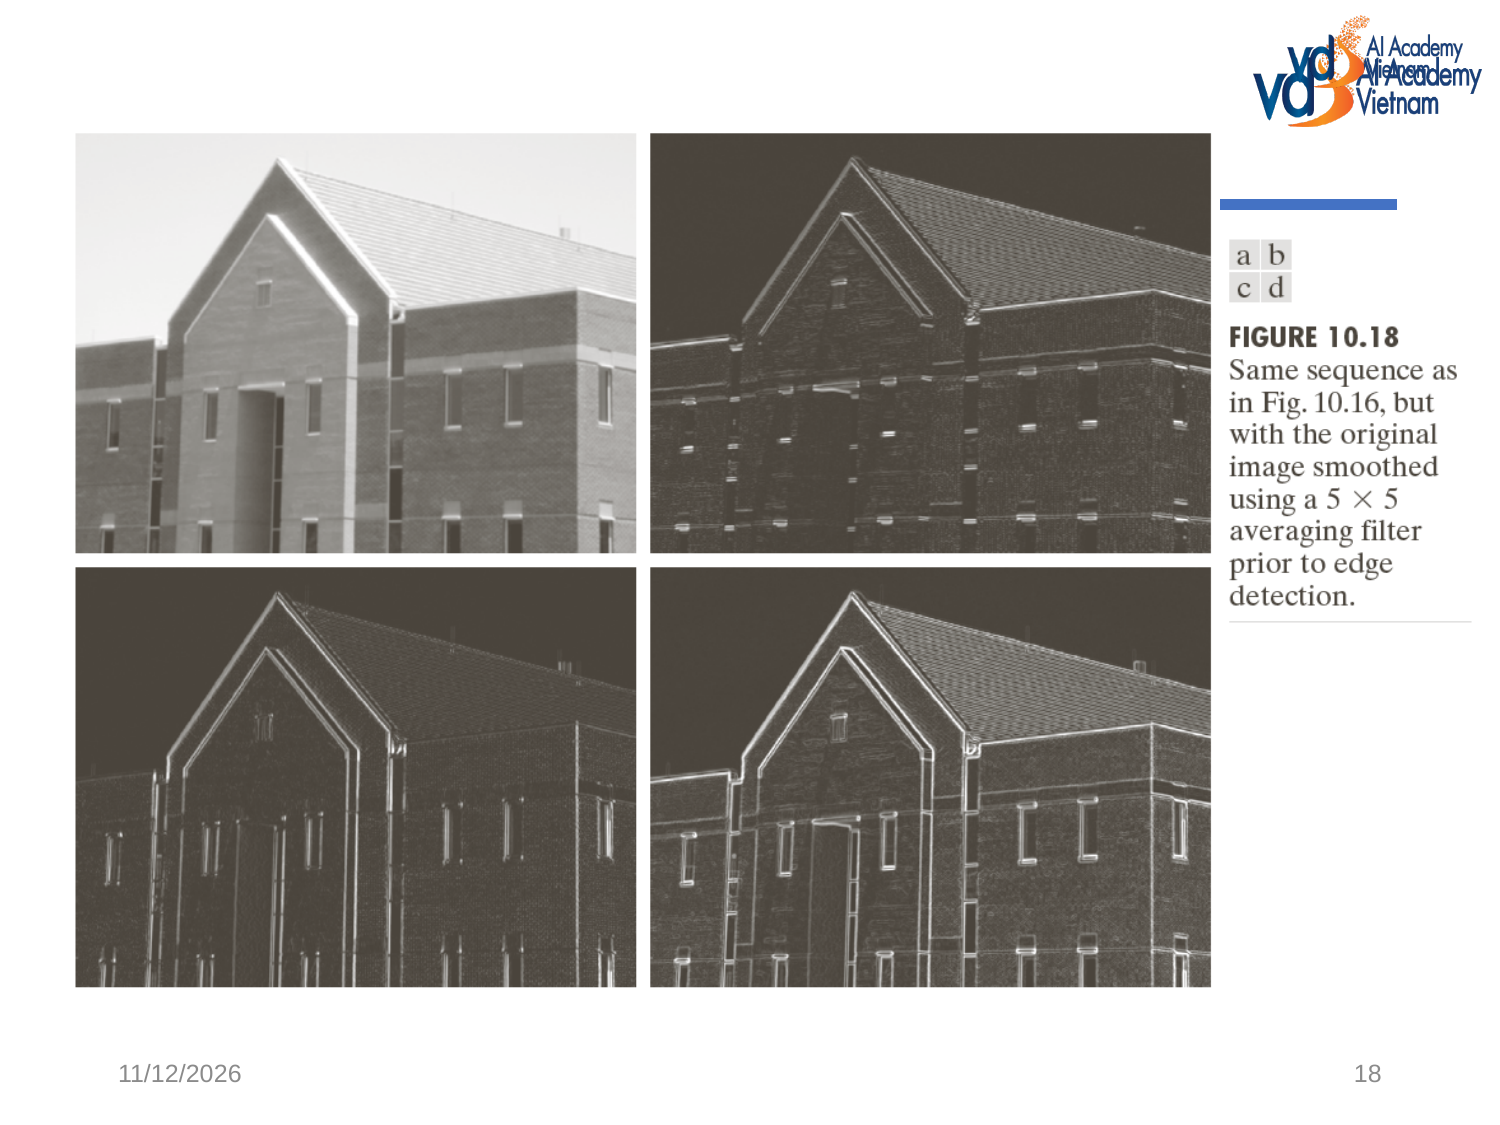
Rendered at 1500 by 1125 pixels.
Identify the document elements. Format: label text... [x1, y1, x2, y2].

slide_number 18 [1059, 1042, 1397, 1103]
picture [1253, 15, 1482, 127]
picture [1222, 236, 1478, 630]
picture [68, 127, 1220, 995]
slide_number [103, 1042, 441, 1103]
